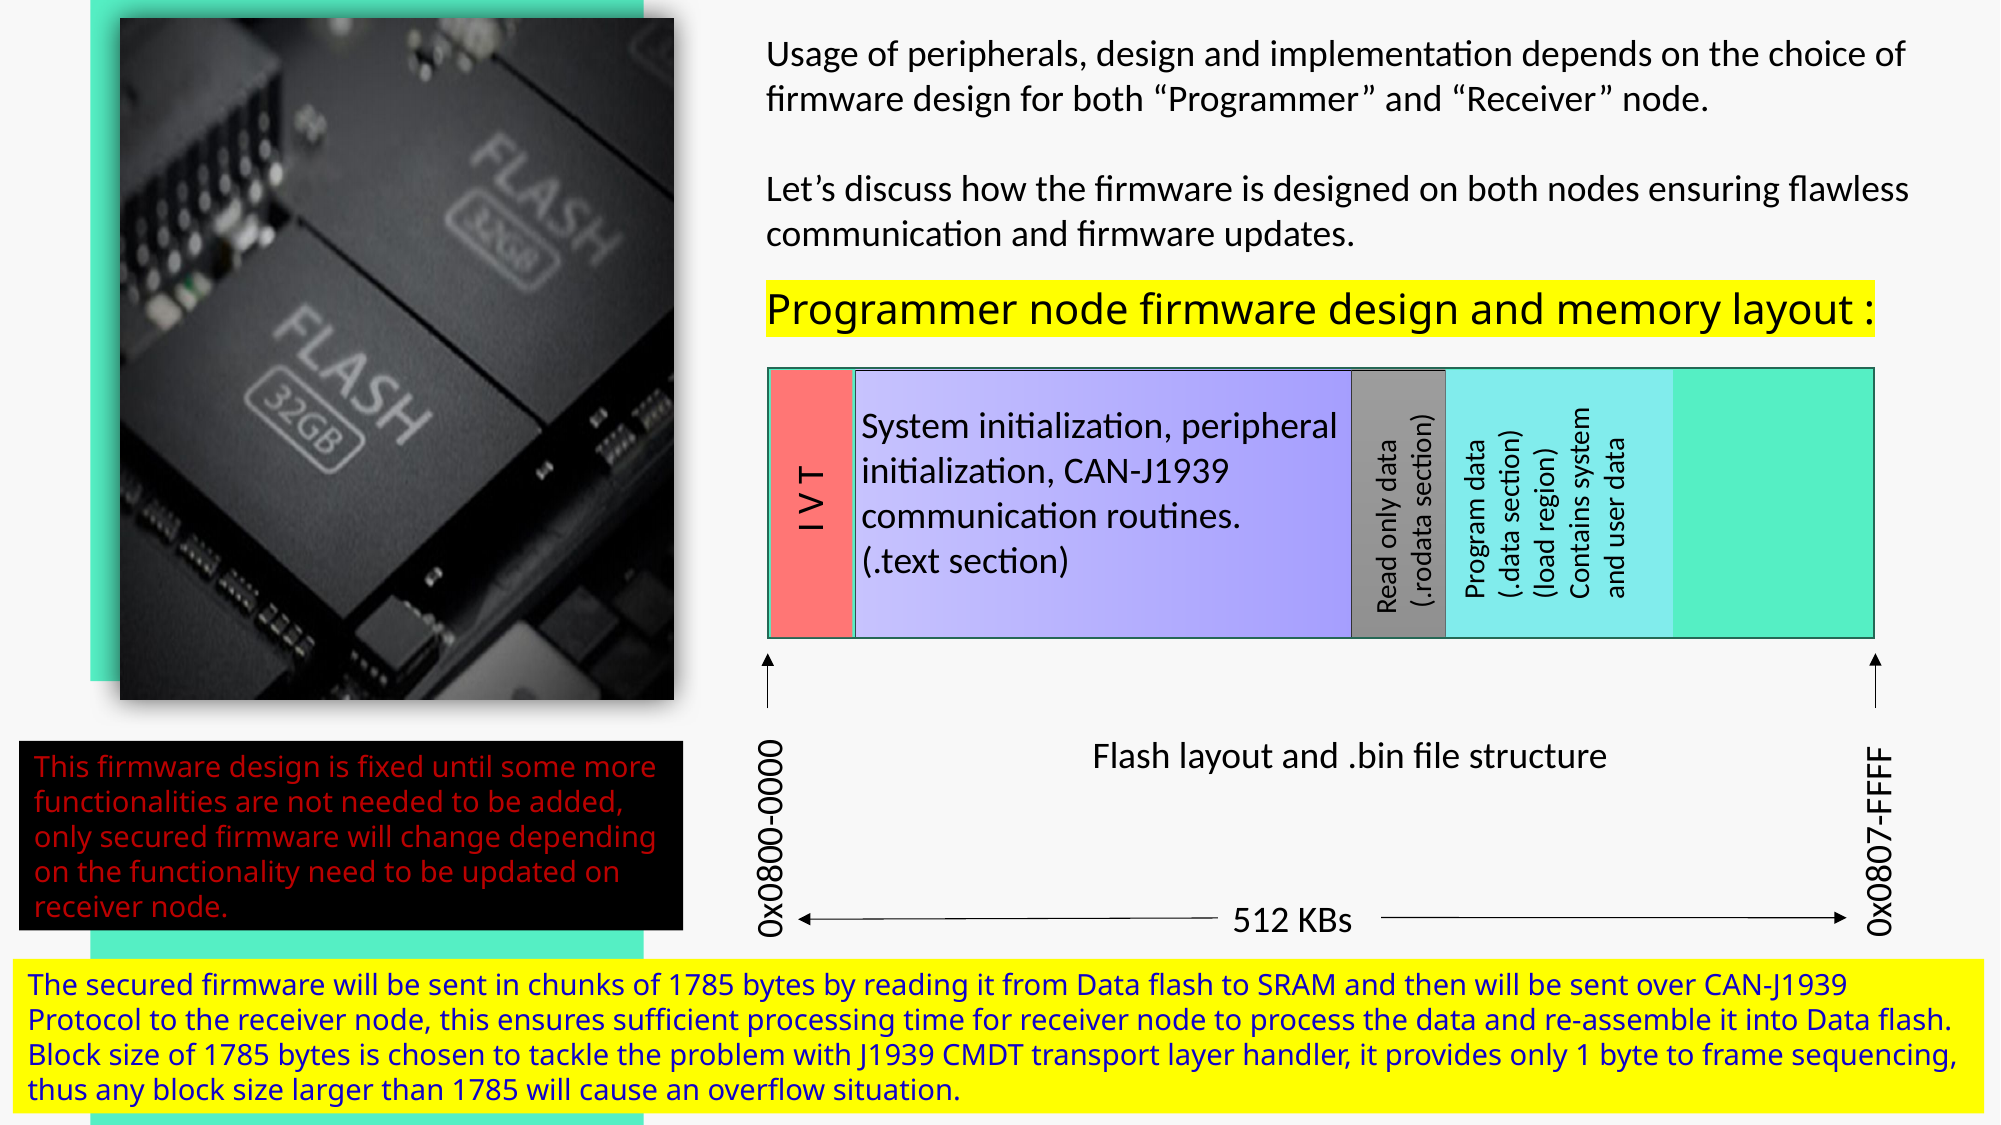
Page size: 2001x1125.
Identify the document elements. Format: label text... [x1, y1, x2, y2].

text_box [737, 367, 1908, 953]
text_box The secured firmware will be sent in chunks of 1785 bytes by reading it from Data flash to SRAM and then will be sent over CAN-J1939 Protocol to the receiver node, this ensures sufficient processing time for receiver node to process the data and re-assemble it into Data flash. Block size of 1785 bytes is chosen to tackle the problem with J1939 CMDT transport layer handler, it provides only 1 byte to frame sequencing, thus any block size larger than 1785 will cause an overflow situation. [12, 958, 1985, 1114]
text_box Usage of peripherals, design and implementation depends on the choice of firmware design for both “Programmer” and “Receiver” node. Let’s discuss how the firmware is designed on both nodes ensuring flawless communication and firmware updates. [751, 21, 1985, 261]
picture [120, 18, 674, 700]
text_box Programmer node firmware design and memory layout : [751, 275, 1910, 340]
text_box This firmware design is fixed until some more functionalities are not needed to be added, only secured firmware will change depending on the functionality need to be updated on receiver node. [19, 740, 684, 931]
